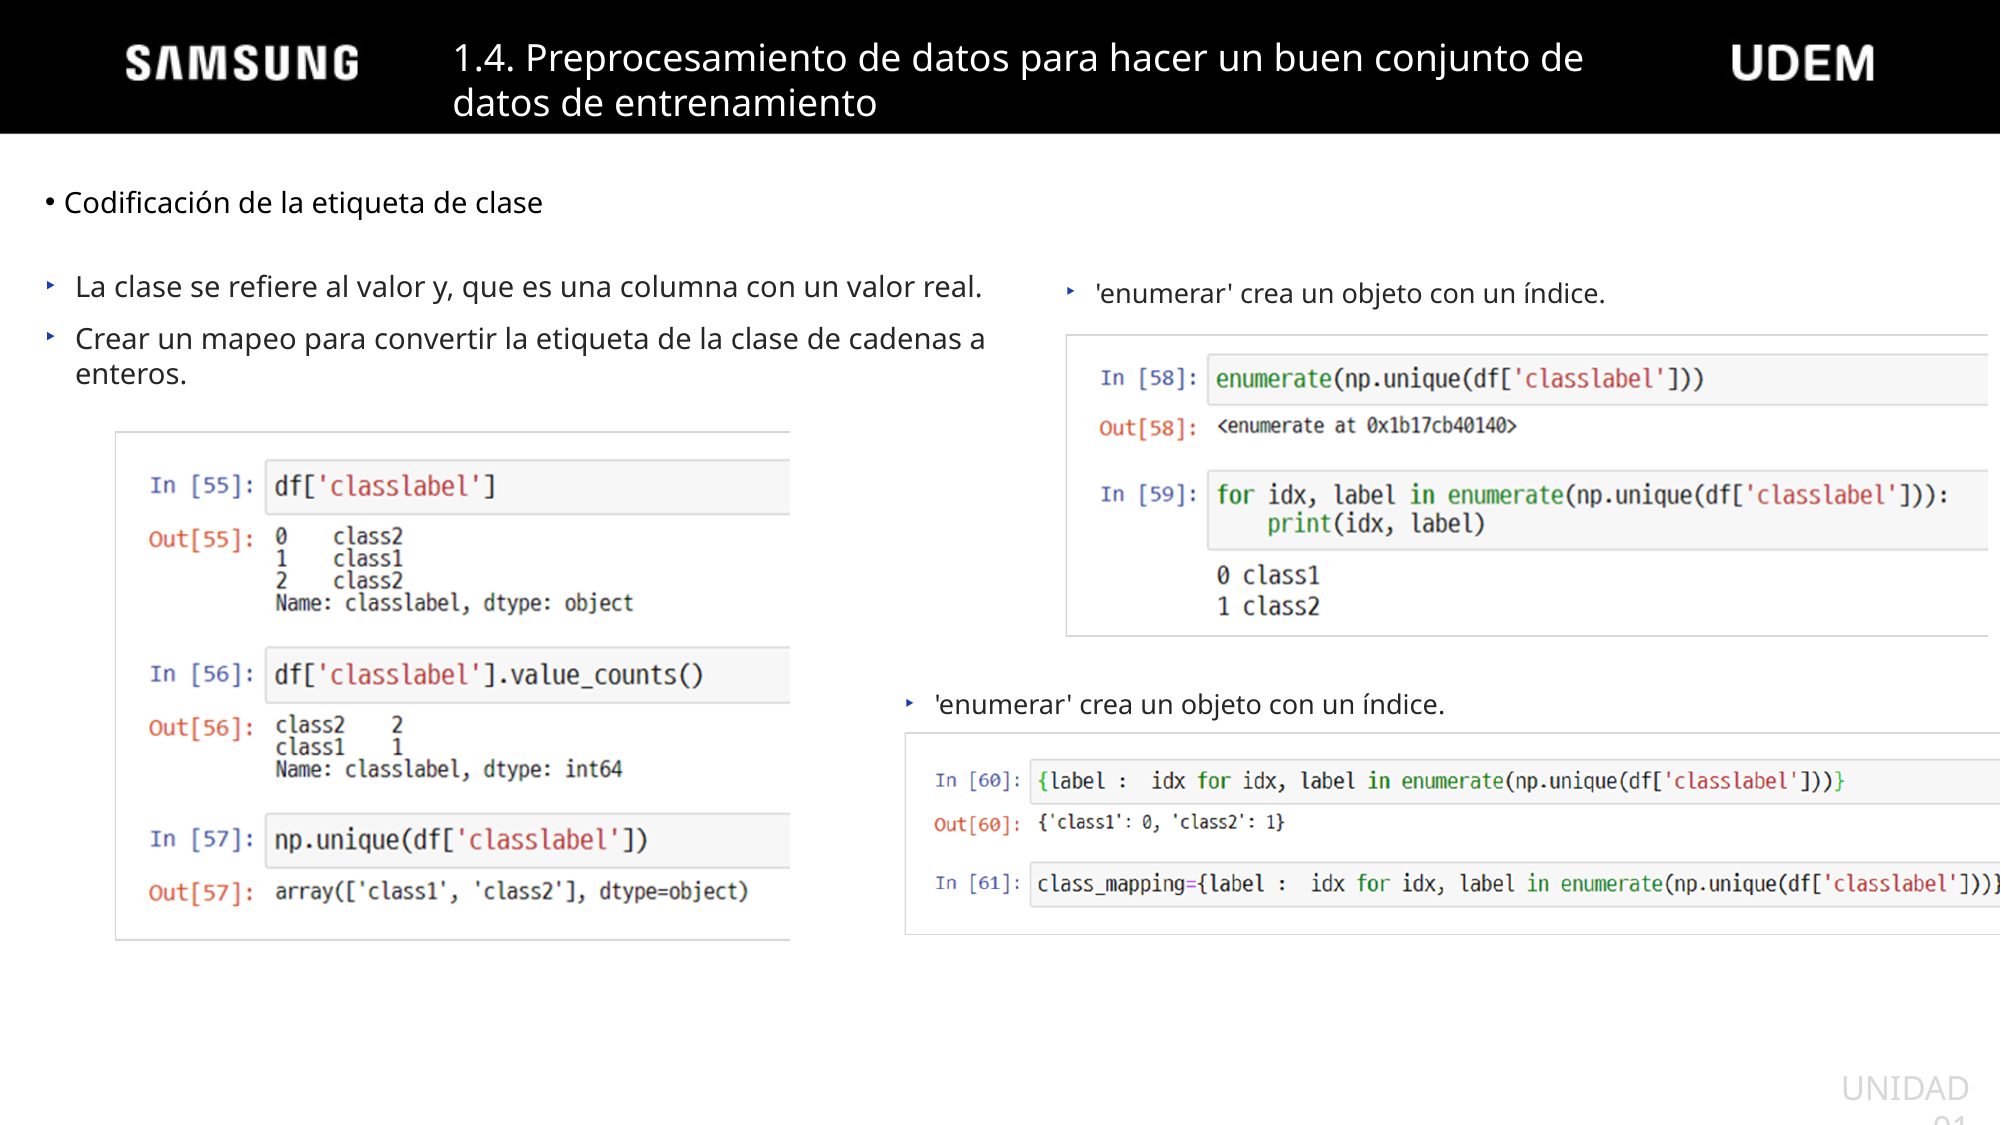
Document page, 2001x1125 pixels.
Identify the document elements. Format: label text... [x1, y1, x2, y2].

text_box 'enumerar' crea un objeto con un índice. [1065, 264, 2000, 321]
text_box La clase se refiere al valor y, que es una columna con un valor real. Crear un mapeo para convertir la etiqueta de la clase de cadenas a enteros. [45, 256, 1076, 402]
text_box 'enumerar' crea un objeto con un índice. [904, 675, 2000, 731]
text_box UNIDAD 01 [1800, 1067, 1971, 1125]
text_box 1.4. Preprocesamiento de datos para hacer un buen conjunto de datos de entrenamiento [452, 34, 1629, 125]
text_box Codificación de la etiqueta de clase [45, 184, 1551, 220]
picture [0, 0, 2000, 1124]
